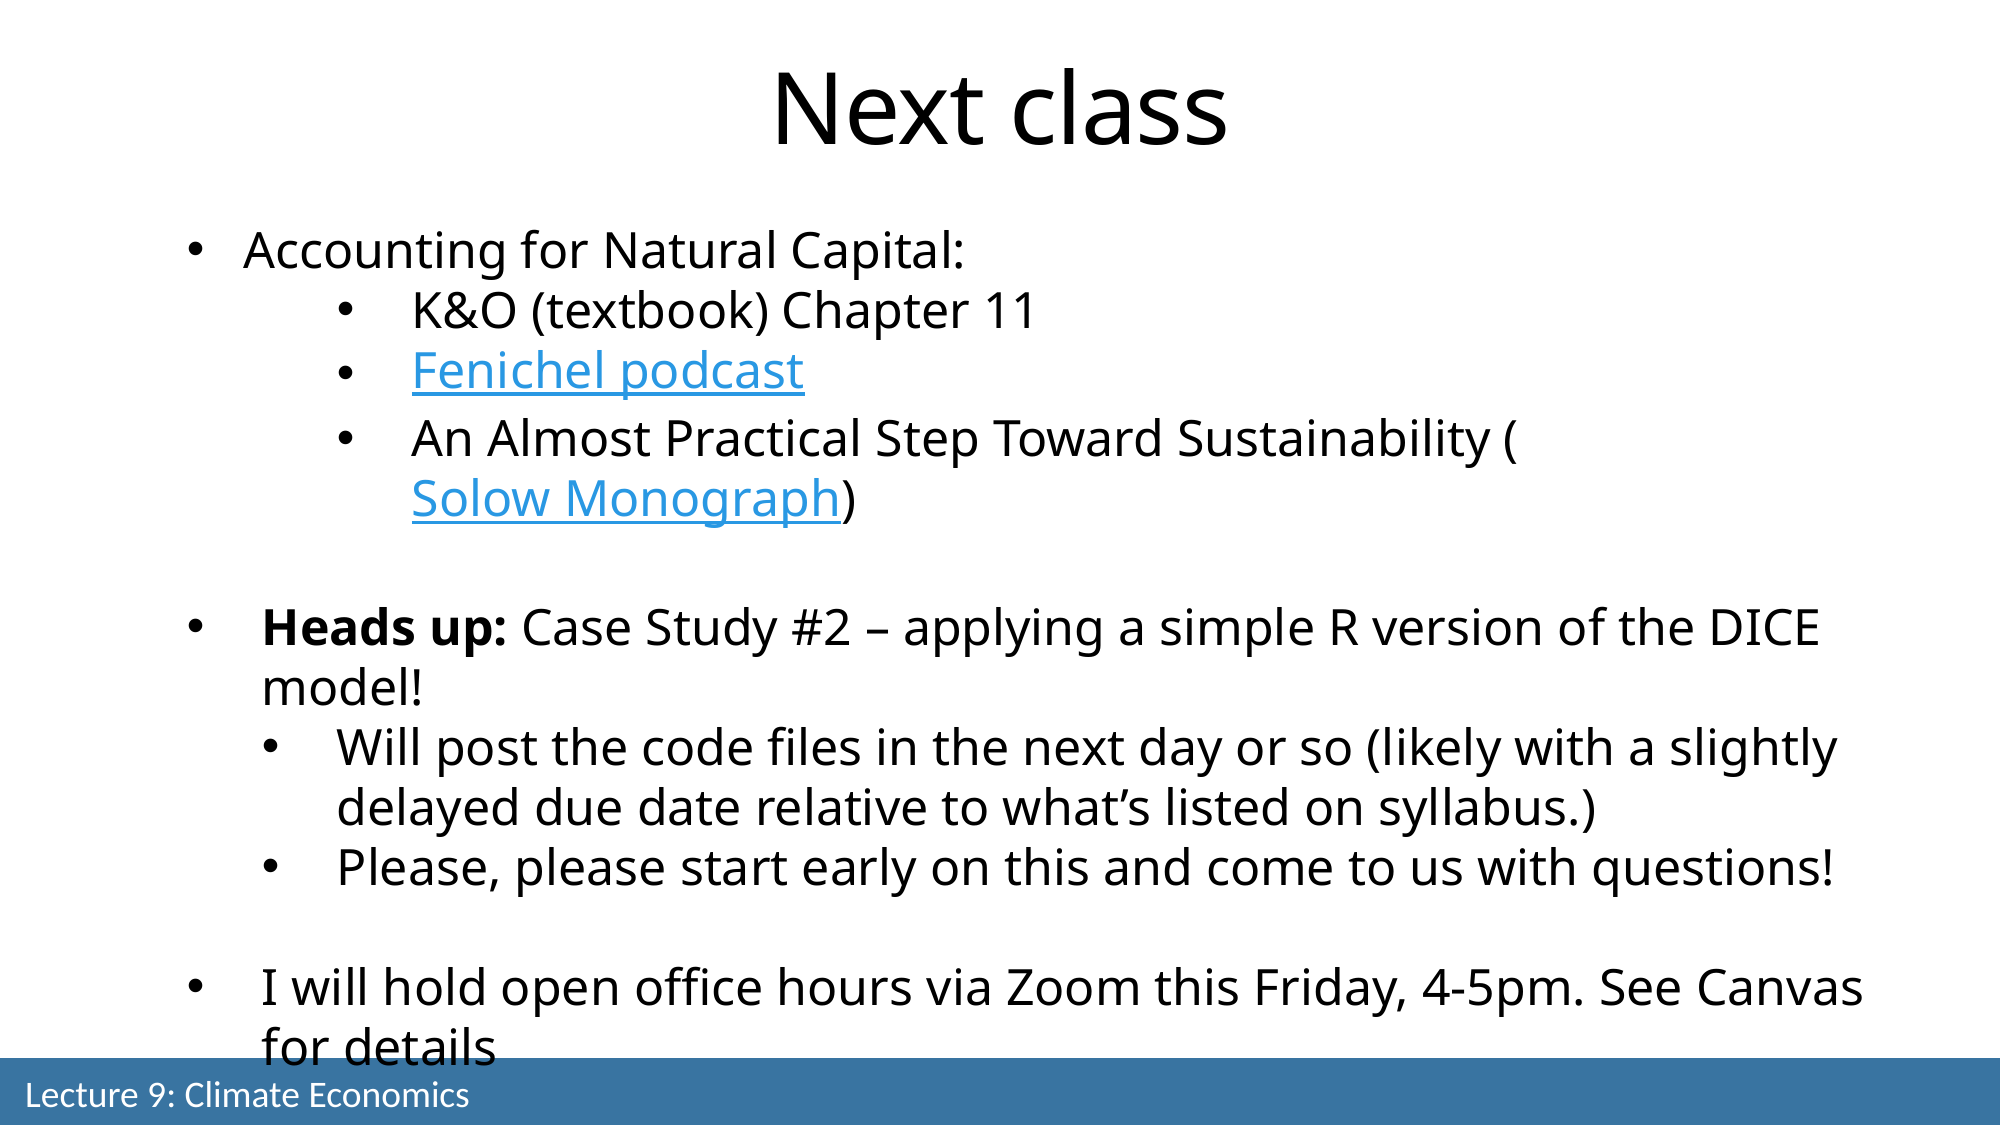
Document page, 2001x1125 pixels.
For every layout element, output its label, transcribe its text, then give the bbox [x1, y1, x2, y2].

text_box Accounting for Natural Capital: K&O (textbook) Chapter 11 Fenichel podcast An Almost Practical Step Toward Sustainability (Solow Monograph) Heads up: Case Study #2 – applying a simple R version of the DICE model! Will post the code files in the next day or so (likely with a slightly delayed due date relative to what’s listed on syllabus.) Please, please start early on this and come to us with questions! I will hold open office hours via Zoom this Friday, 4-5pm. See Canvas for details [97, 211, 1903, 1125]
text_box Next class [60, 0, 1940, 224]
